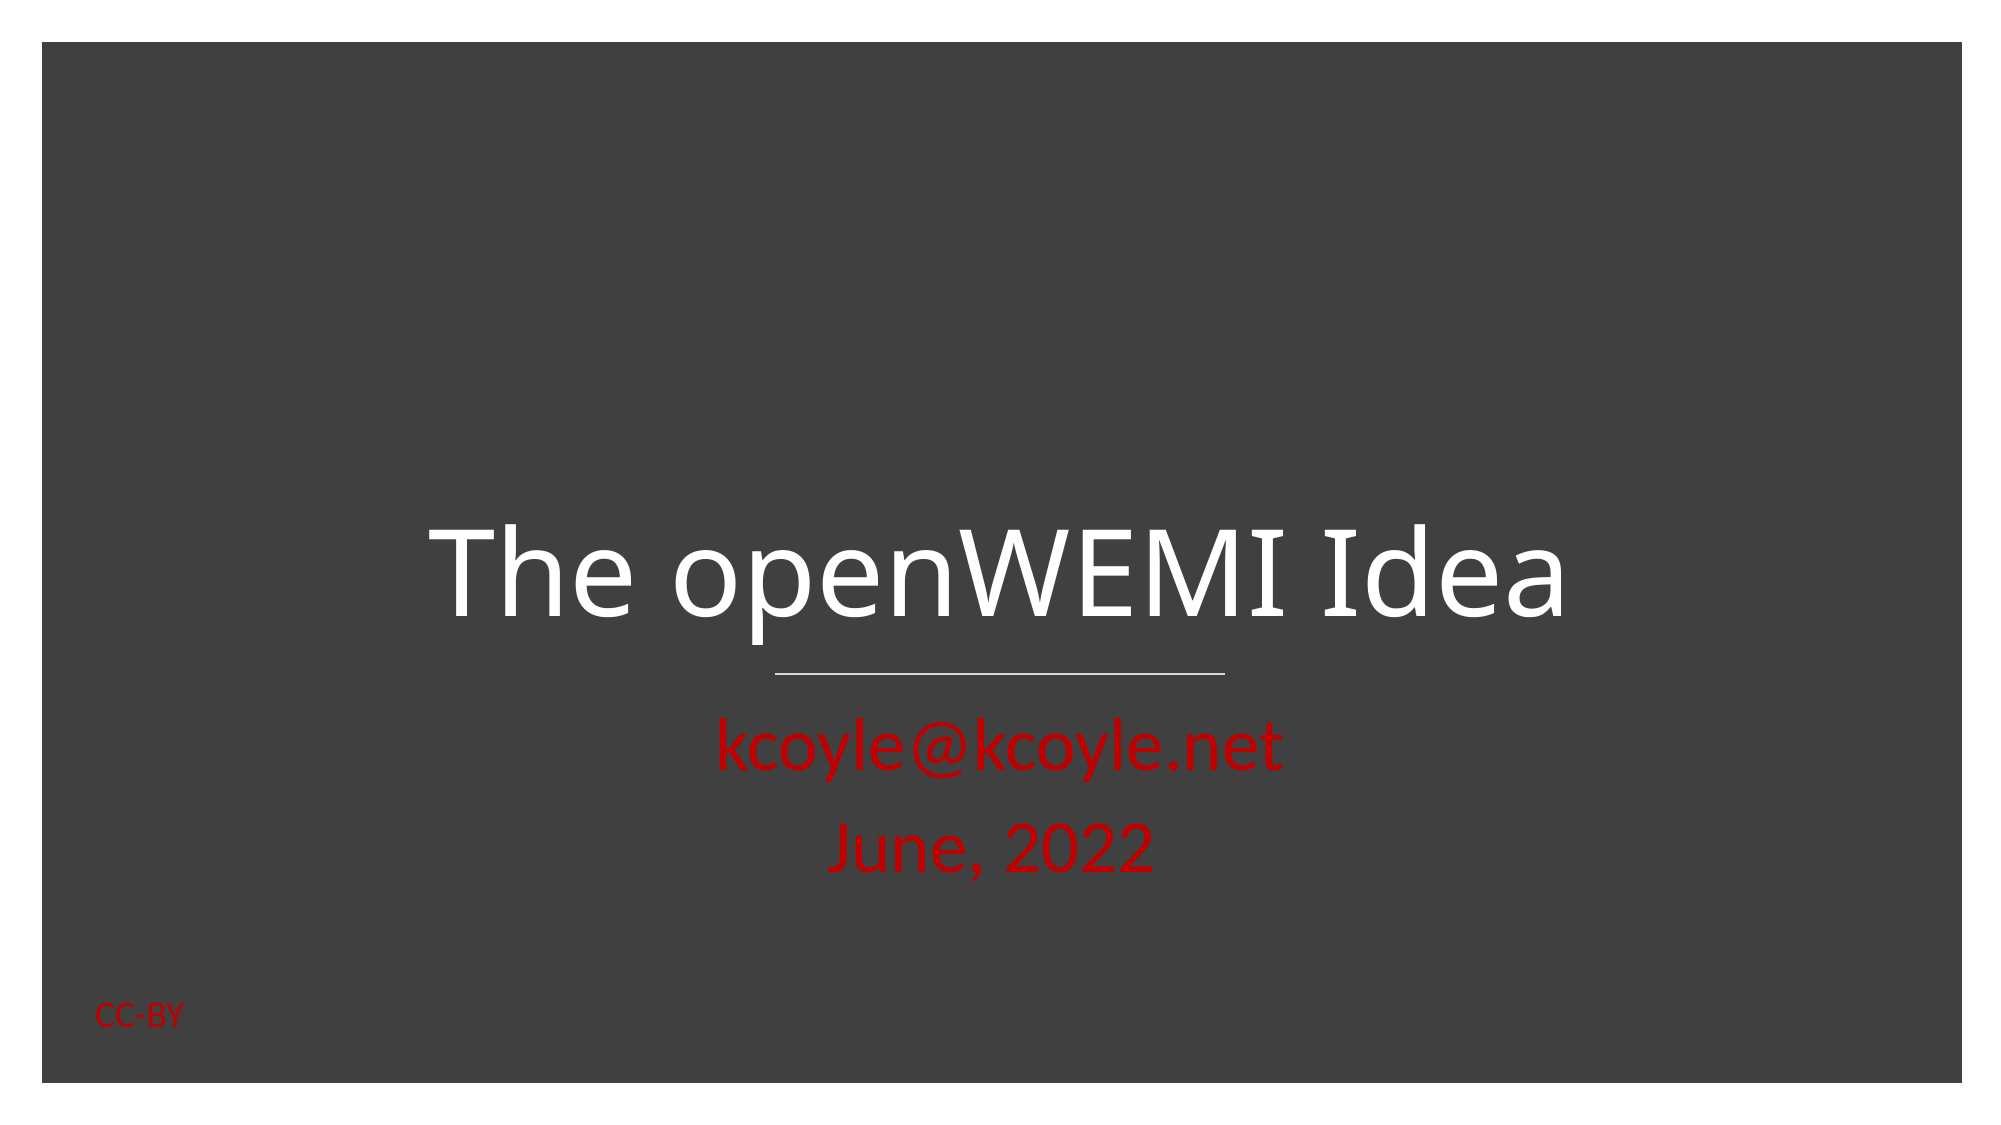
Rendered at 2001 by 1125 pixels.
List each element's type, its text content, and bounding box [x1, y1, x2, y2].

text_box [52, 52, 1952, 1073]
text_box [0, 0, 2000, 1125]
subtitle kcoyle@kcoyle.net June, 2022 [249, 698, 1750, 961]
title The openWEMI Idea [249, 184, 1750, 650]
text_box CC-BY [80, 982, 200, 1042]
